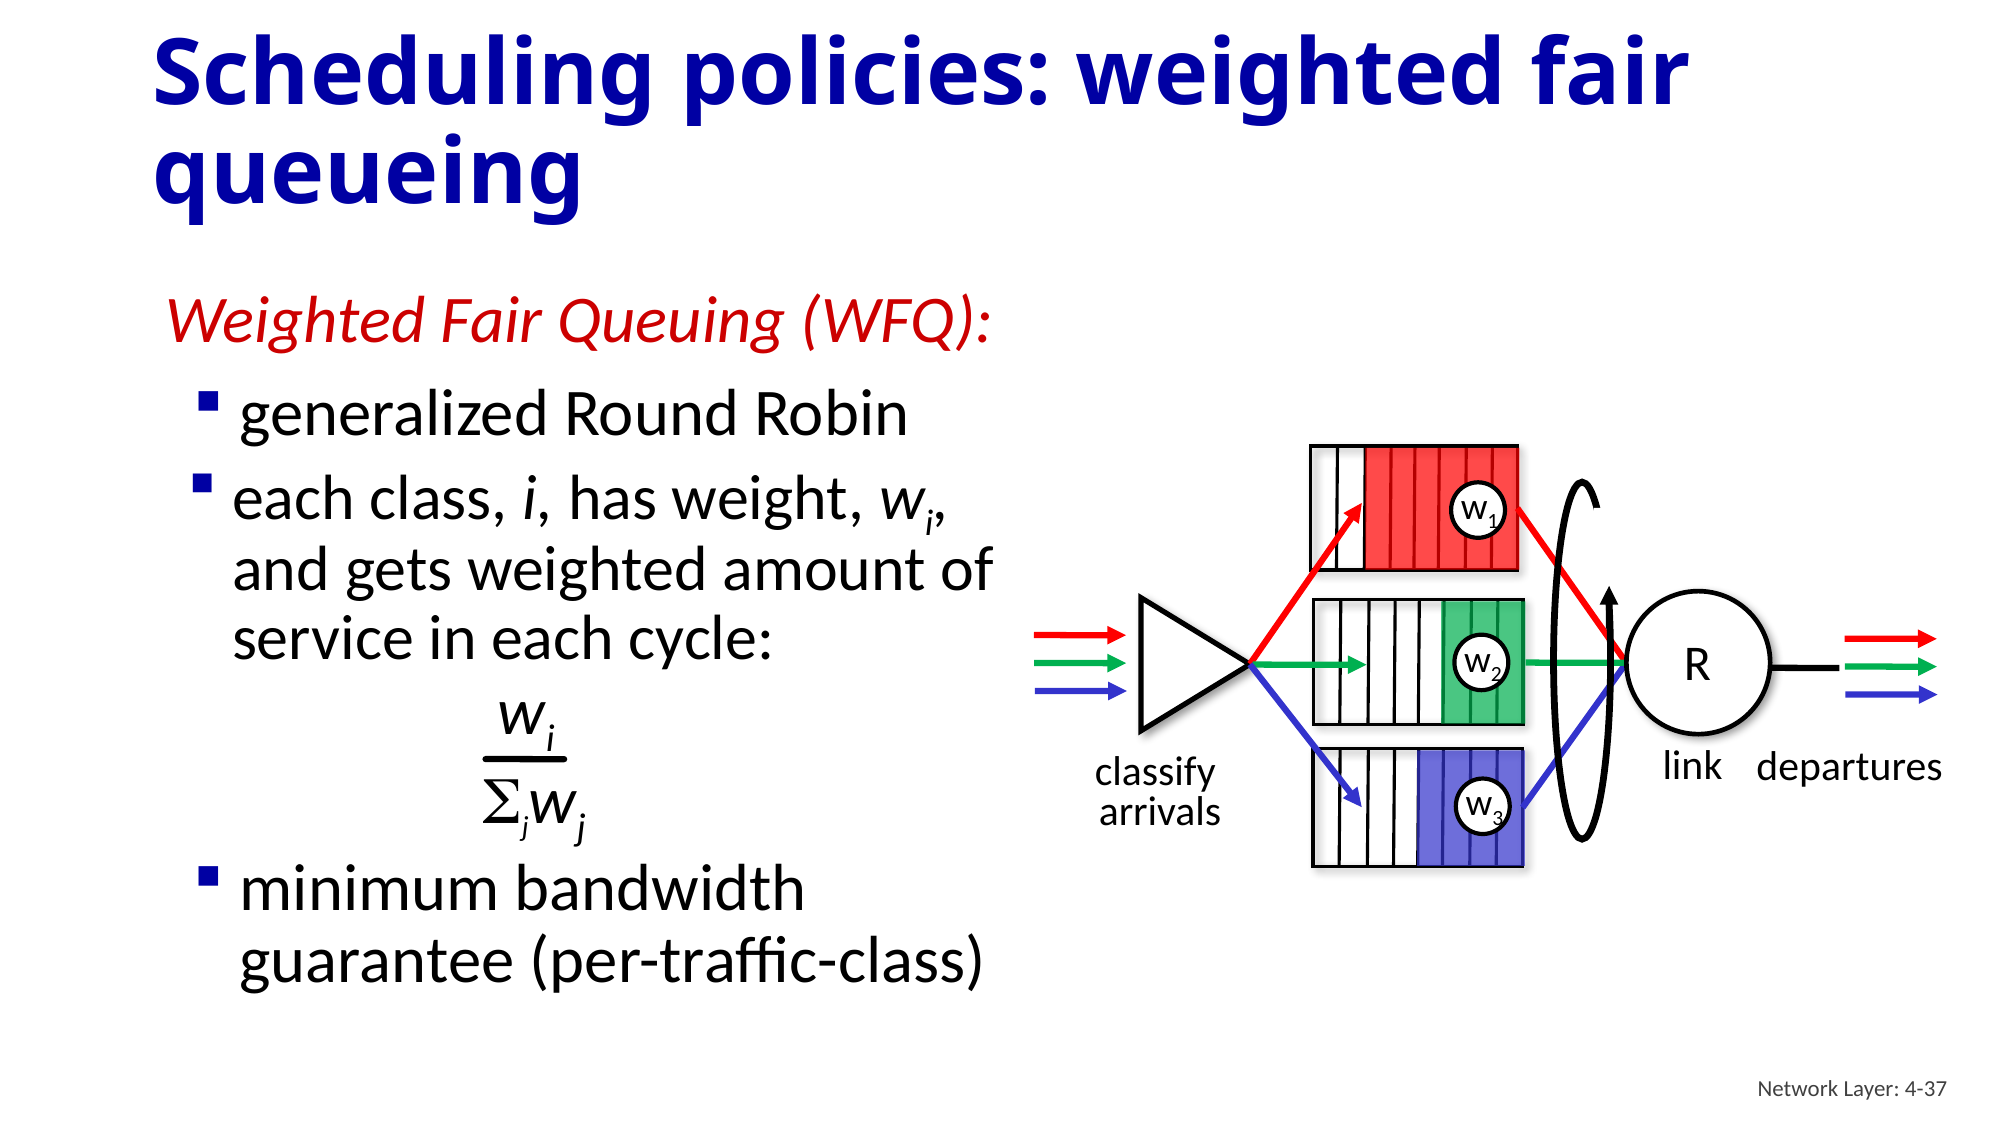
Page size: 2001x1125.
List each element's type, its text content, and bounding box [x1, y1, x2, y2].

text_box [1249, 583, 1305, 664]
text_box Scheduling policies: weighted fair queueing [137, 50, 1863, 198]
text_box Network Layer: 4-37 [1512, 1056, 1963, 1117]
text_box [1033, 634, 1128, 692]
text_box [1844, 638, 1938, 695]
text_box classify arrivals [1079, 746, 1241, 842]
text_box [1249, 663, 1305, 736]
text_box departures [1774, 740, 1958, 796]
text_box Weighted Fair Queuing (WFQ): generalized Round Robin [129, 277, 1041, 461]
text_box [467, 660, 601, 856]
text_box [1631, 590, 1771, 795]
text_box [1310, 445, 1526, 868]
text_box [1445, 474, 1626, 840]
text_box [1138, 594, 1250, 735]
text_box each class, i, has weight, wi, and gets weighted amount of service in each cycle: [125, 449, 1038, 683]
text_box minimum bandwidth guarantee (per-traffic-class) [129, 845, 1041, 1018]
